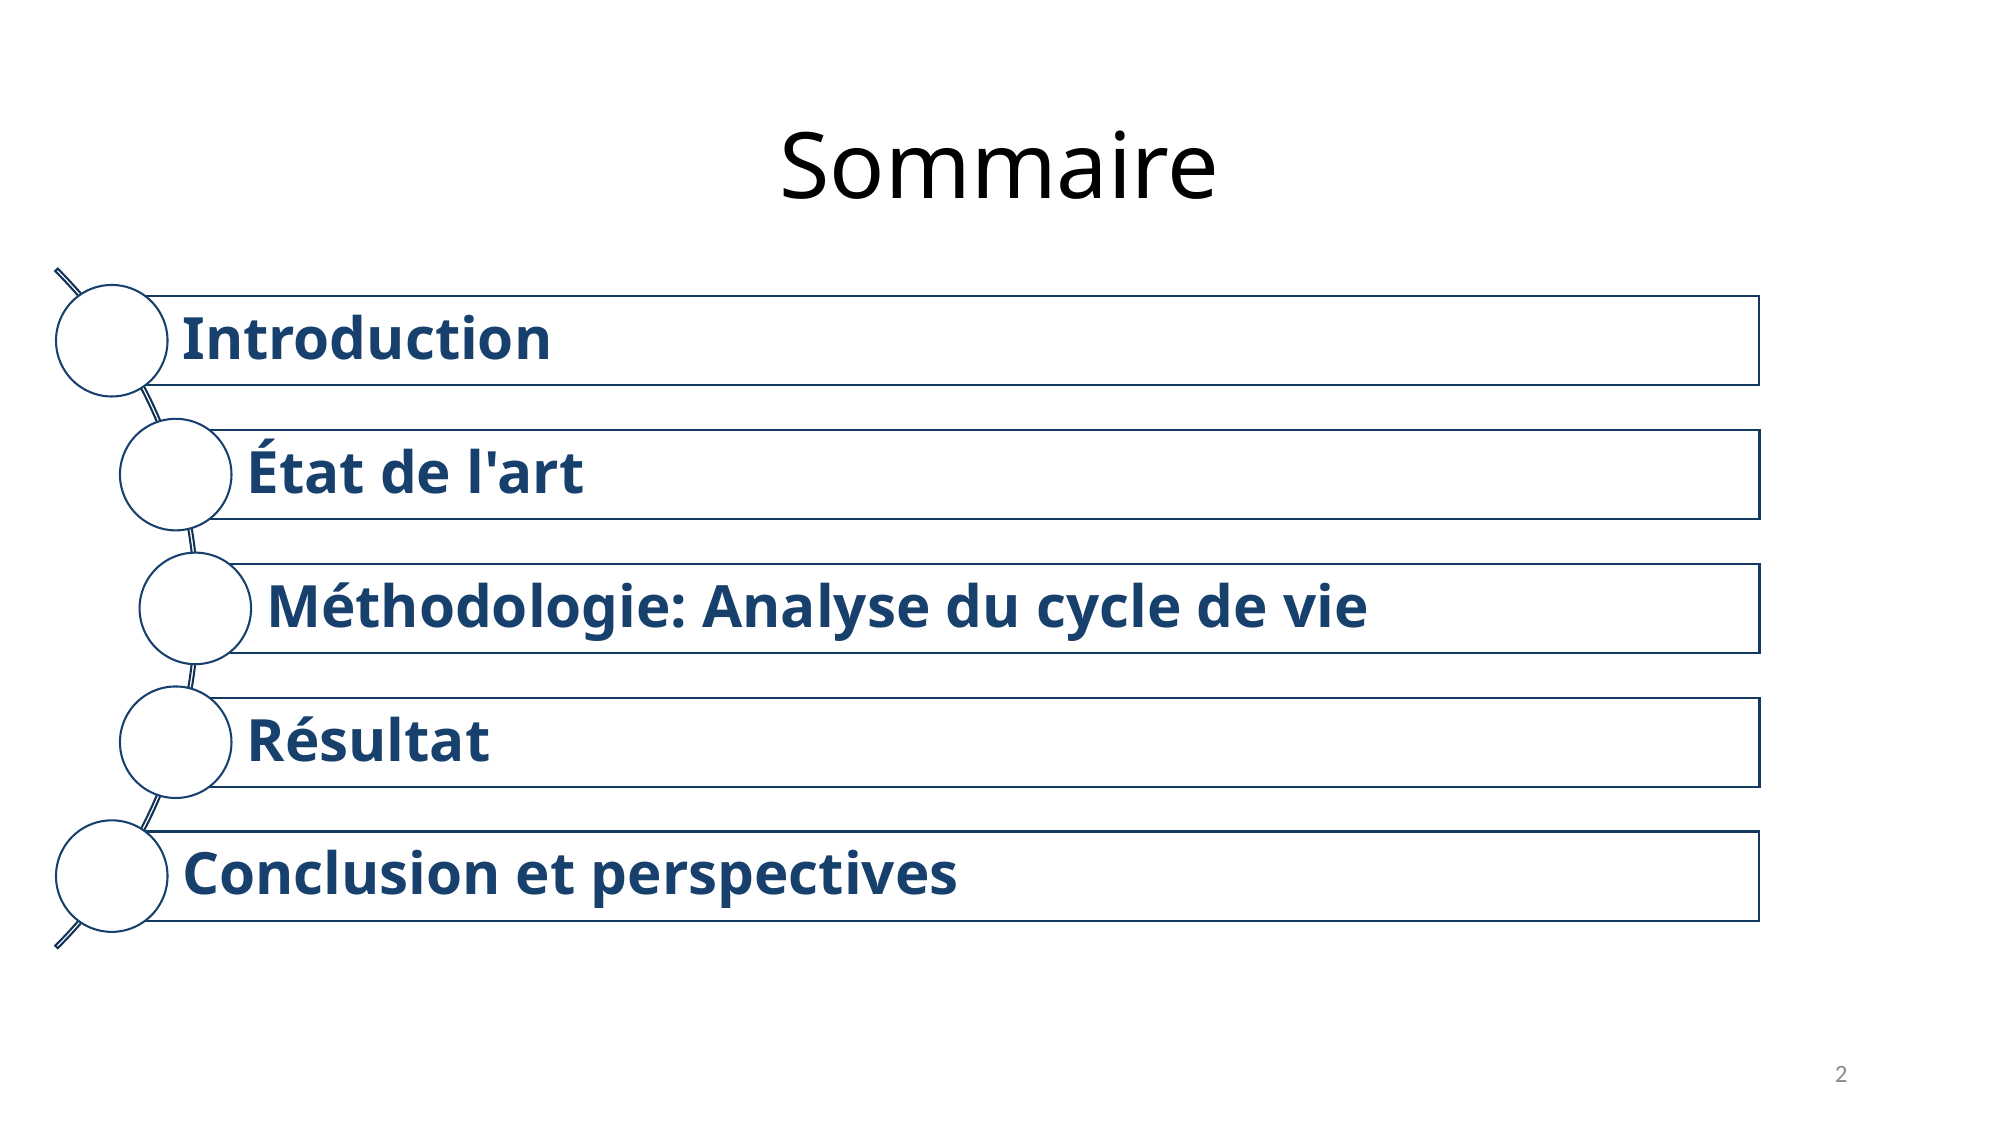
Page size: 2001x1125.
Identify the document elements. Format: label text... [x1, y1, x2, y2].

title Sommaire [137, 59, 1863, 278]
slide_number 2 [1412, 1042, 1863, 1103]
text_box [44, 251, 1770, 966]
